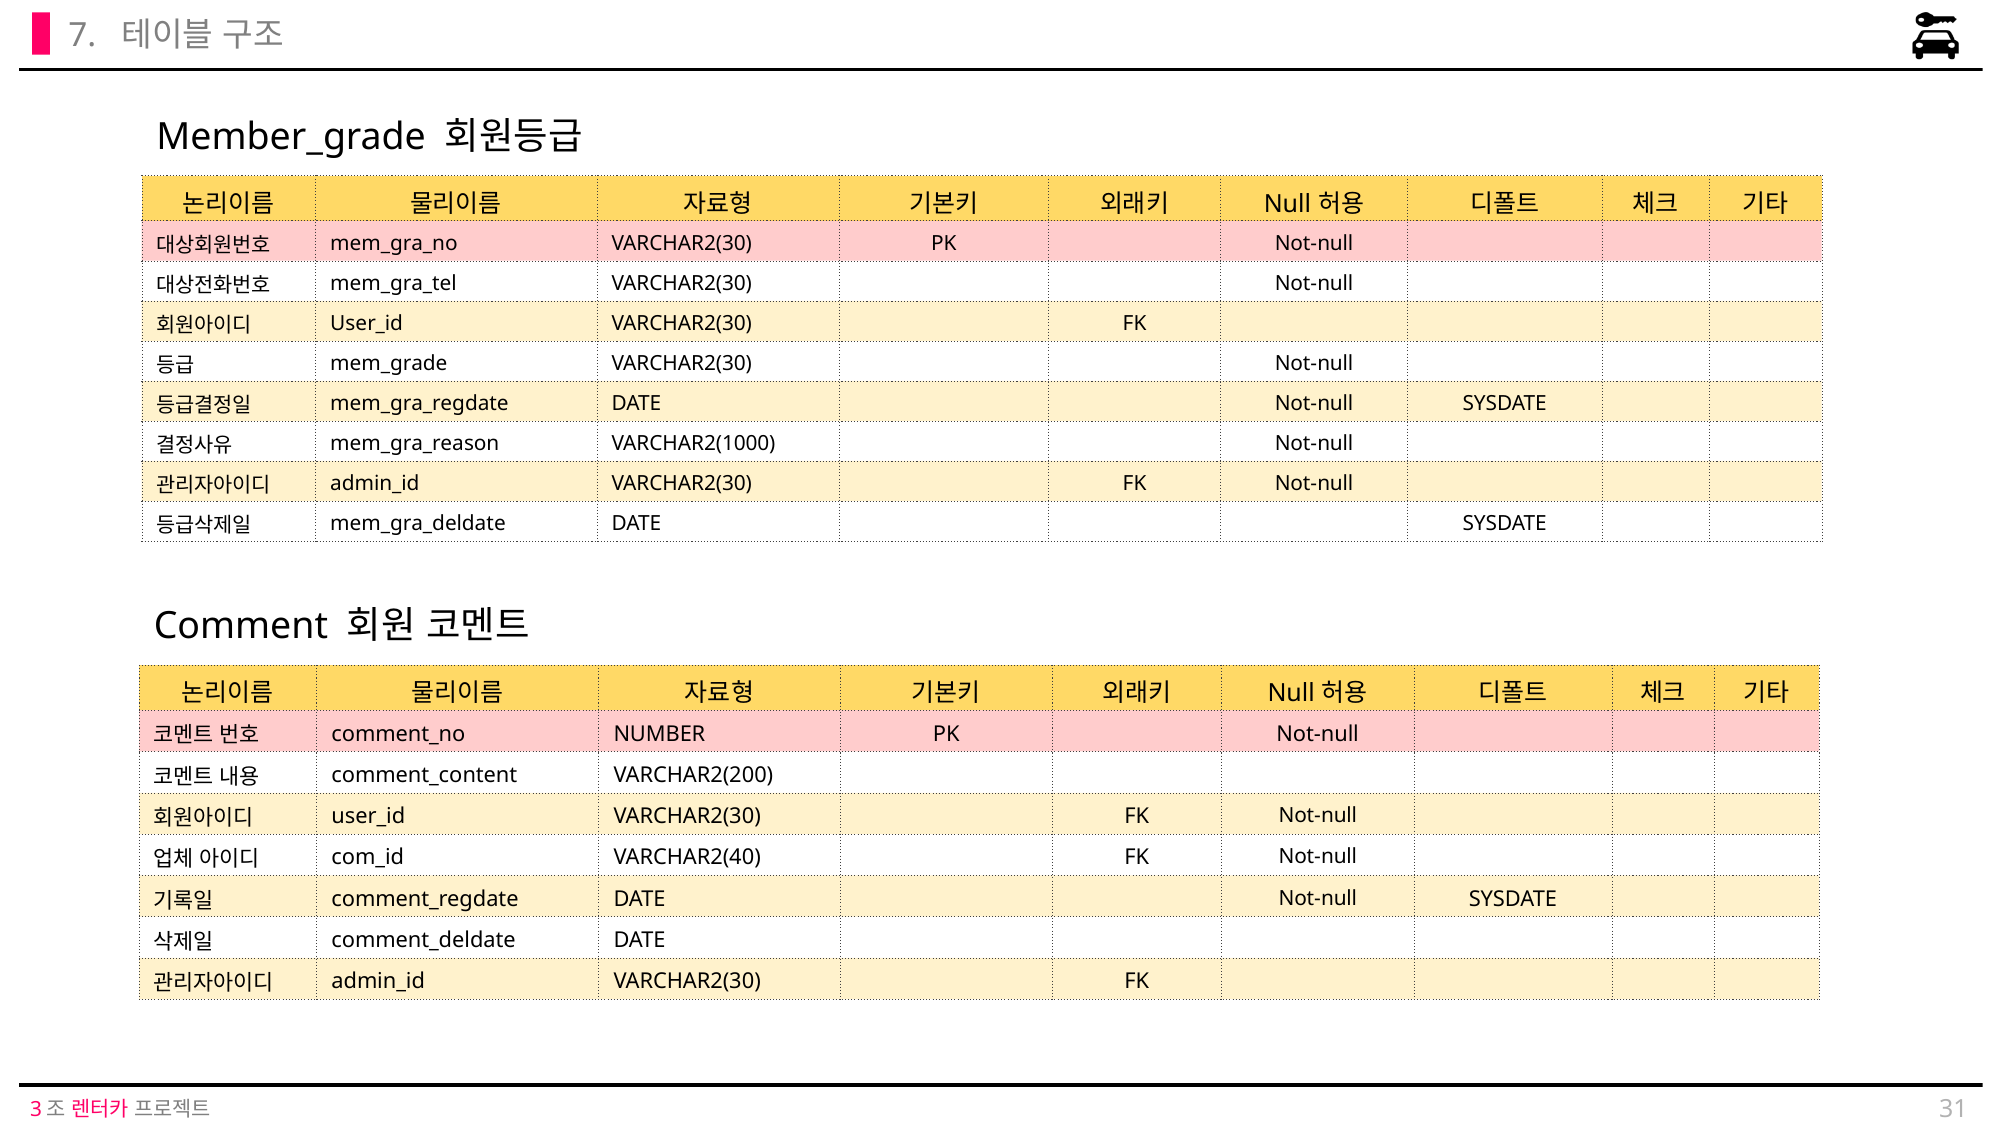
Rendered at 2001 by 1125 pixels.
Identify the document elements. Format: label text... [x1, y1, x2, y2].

table_header 논리이름 [139, 665, 316, 710]
table_header 자료형 [597, 176, 839, 221]
table_cell [839, 301, 1048, 341]
table_cell admin_id [316, 958, 599, 999]
table_cell Not-null [1222, 710, 1414, 751]
table_cell 기록일 [139, 875, 316, 917]
table_cell [1602, 341, 1710, 381]
table_cell [1048, 341, 1220, 381]
table_cell [1414, 917, 1612, 958]
table_cell [1048, 381, 1220, 421]
table_cell [1710, 501, 1822, 541]
table_cell [840, 917, 1052, 958]
table_cell [840, 793, 1052, 834]
table_cell [1052, 751, 1222, 793]
table_cell mem_gra_deldate [315, 501, 597, 541]
table_cell PK [840, 710, 1052, 751]
table_cell [1602, 461, 1710, 501]
table_cell FK [1048, 301, 1220, 341]
table_cell SYSDATE [1407, 381, 1602, 421]
table_cell [1714, 710, 1819, 751]
table_cell [839, 421, 1048, 461]
table_cell [1710, 461, 1822, 501]
table_header 외래키 [1052, 665, 1222, 710]
table_header 디폴트 [1414, 665, 1612, 710]
table_cell [840, 875, 1052, 917]
table_cell [1602, 221, 1710, 261]
table_cell [1602, 381, 1710, 421]
table_cell [1710, 381, 1822, 421]
table_cell FK [1052, 958, 1222, 999]
table_cell [1220, 501, 1407, 541]
table_cell com_id [316, 834, 599, 875]
table_cell [1048, 501, 1220, 541]
table_cell [1714, 958, 1819, 999]
table_cell comment_no [316, 710, 599, 751]
table_cell [1710, 341, 1822, 381]
table_cell NUMBER [599, 710, 840, 751]
table_cell VARCHAR2(40) [599, 834, 840, 875]
table_cell [1612, 834, 1714, 875]
table_cell 회원아이디 [142, 301, 315, 341]
table_header 체크 [1612, 665, 1714, 710]
table_cell mem_gra_tel [315, 261, 597, 301]
table_cell 대상회원번호 [142, 221, 315, 261]
table_cell [1222, 958, 1414, 999]
table_cell comment_content [316, 751, 599, 793]
table_cell [1414, 710, 1612, 751]
table_cell [839, 381, 1048, 421]
table_cell Not-null [1220, 221, 1407, 261]
table_cell [1222, 751, 1414, 793]
table_cell [839, 261, 1048, 301]
table_cell [1710, 301, 1822, 341]
table_cell 관리자아이디 [142, 461, 315, 501]
table_cell SYSDATE [1414, 875, 1612, 917]
table_cell comment_deldate [316, 917, 599, 958]
table_cell 등급결정일 [142, 381, 315, 421]
table_cell 등급삭제일 [142, 501, 315, 541]
table_cell VARCHAR2(30) [597, 221, 839, 261]
table_cell VARCHAR2(30) [597, 301, 839, 341]
table_cell mem_gra_regdate [315, 381, 597, 421]
table_cell [1052, 710, 1222, 751]
table_cell [1612, 958, 1714, 999]
table_cell [1602, 261, 1710, 301]
table_cell FK [1048, 461, 1220, 501]
slide_number 31 [1887, 1083, 1983, 1125]
table_cell VARCHAR2(200) [599, 751, 840, 793]
table_cell 회원아이디 [139, 793, 316, 834]
table_cell VARCHAR2(30) [597, 341, 839, 381]
table_cell [1414, 751, 1612, 793]
table_cell [1710, 221, 1822, 261]
table_header 디폴트 [1407, 176, 1602, 221]
table_cell user_id [316, 793, 599, 834]
table_header 기타 [1714, 665, 1819, 710]
table_cell 삭제일 [139, 917, 316, 958]
table_cell VARCHAR2(30) [597, 261, 839, 301]
text_box Comment 회원 코멘트 [138, 594, 581, 654]
table_cell 결정사유 [142, 421, 315, 461]
table_cell Not-null [1222, 793, 1414, 834]
table_cell [1220, 301, 1407, 341]
table_cell VARCHAR2(1000) [597, 421, 839, 461]
table_cell VARCHAR2(30) [599, 793, 840, 834]
table_cell [1714, 875, 1819, 917]
table_cell 관리자아이디 [139, 958, 316, 999]
table_cell 코멘트 번호 [139, 710, 316, 751]
table_cell [1612, 710, 1714, 751]
table_cell [1407, 421, 1602, 461]
table_cell [840, 834, 1052, 875]
table_cell 코멘트 내용 [139, 751, 316, 793]
table_cell [1407, 261, 1602, 301]
table_cell VARCHAR2(30) [599, 958, 840, 999]
table_cell [1414, 958, 1612, 999]
table_cell mem_gra_no [315, 221, 597, 261]
table_cell User_id [315, 301, 597, 341]
table_cell [1714, 834, 1819, 875]
table_cell [839, 341, 1048, 381]
table_cell [1052, 917, 1222, 958]
table_cell 등급 [142, 341, 315, 381]
table_cell [1414, 793, 1612, 834]
table_cell 업체 아이디 [139, 834, 316, 875]
table_cell 대상전화번호 [142, 261, 315, 301]
table_cell FK [1052, 834, 1222, 875]
table_cell [840, 751, 1052, 793]
table_cell Not-null [1220, 421, 1407, 461]
table_cell [839, 461, 1048, 501]
table_header 물리이름 [315, 176, 597, 221]
table_cell VARCHAR2(30) [597, 461, 839, 501]
text_box Member_grade 회원등급 [141, 104, 840, 165]
table_cell [1048, 221, 1220, 261]
table_cell [840, 958, 1052, 999]
table_cell [1714, 751, 1819, 793]
table_cell Not-null [1220, 261, 1407, 301]
table_cell [1612, 875, 1714, 917]
table_cell DATE [597, 381, 839, 421]
table_cell [1714, 793, 1819, 834]
table_cell Not-null [1220, 381, 1407, 421]
table_cell SYSDATE [1407, 501, 1602, 541]
table_cell [1407, 221, 1602, 261]
table_cell Not-null [1220, 341, 1407, 381]
table_cell [1048, 421, 1220, 461]
table_cell DATE [599, 875, 840, 917]
table_header 외래키 [1048, 176, 1220, 221]
table_header 논리이름 [142, 176, 315, 221]
table_cell [1407, 341, 1602, 381]
table_cell mem_grade [315, 341, 597, 381]
table_cell PK [839, 221, 1048, 261]
table_header 기본키 [840, 665, 1052, 710]
table_header 물리이름 [316, 665, 599, 710]
table_cell [1602, 301, 1710, 341]
table_cell [1602, 501, 1710, 541]
picture [1903, 12, 1967, 60]
table_cell [1602, 421, 1710, 461]
table_cell [1714, 917, 1819, 958]
table_header 체크 [1602, 176, 1710, 221]
table_header 기타 [1710, 176, 1822, 221]
table_cell [1612, 793, 1714, 834]
table_cell Not-null [1222, 875, 1414, 917]
table_cell [1407, 301, 1602, 341]
table_cell [1407, 461, 1602, 501]
table_cell [839, 501, 1048, 541]
text_box 7. 테이블 구조 [53, 10, 713, 63]
table_cell FK [1052, 793, 1222, 834]
table_cell Not-null [1222, 834, 1414, 875]
table_cell [1048, 261, 1220, 301]
table_cell [1612, 917, 1714, 958]
table_header 기본키 [839, 176, 1048, 221]
table_cell [1414, 834, 1612, 875]
table_cell DATE [597, 501, 839, 541]
table_header Null허용 [1222, 665, 1414, 710]
table_cell mem_gra_reason [315, 421, 597, 461]
table_cell comment_regdate [316, 875, 599, 917]
table_cell [1222, 917, 1414, 958]
table_cell [1612, 751, 1714, 793]
table_cell DATE [599, 917, 840, 958]
table_cell [1710, 421, 1822, 461]
table_cell [1710, 261, 1822, 301]
table_cell Not-null [1220, 461, 1407, 501]
table_cell admin_id [315, 461, 597, 501]
table_cell [1052, 875, 1222, 917]
table_header 자료형 [599, 665, 840, 710]
table_header Null허용 [1220, 176, 1407, 221]
